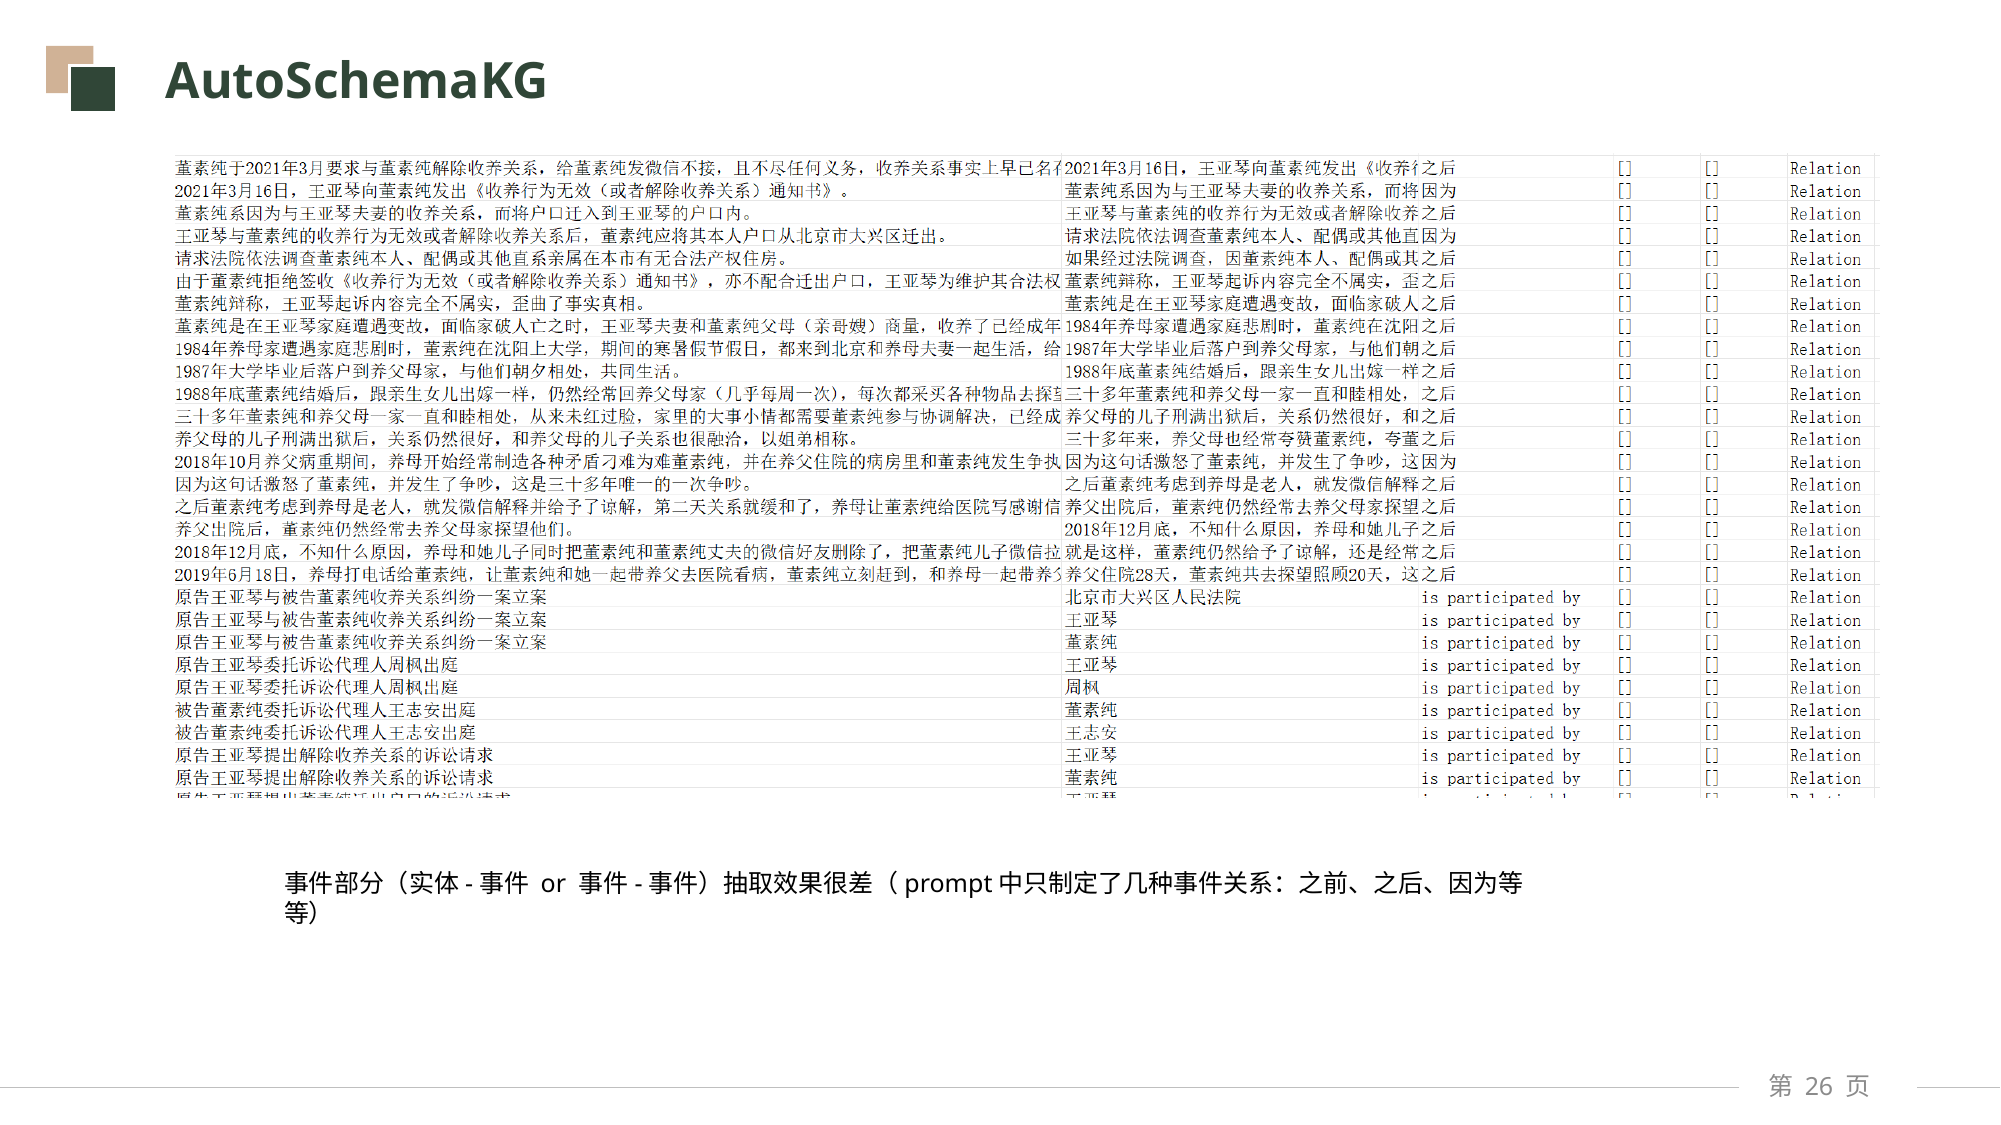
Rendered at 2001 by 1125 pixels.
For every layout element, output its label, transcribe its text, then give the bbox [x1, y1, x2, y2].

picture [175, 153, 1880, 798]
text_box 事件部分（实体-事件 or 事件-事件）抽取效果很差（prompt中只制定了几种事件关系：之前、之后、因为等等） [269, 860, 1563, 935]
slide_number 第 页 [1739, 1057, 1900, 1118]
list AutoSchemaKG [150, 47, 1212, 132]
